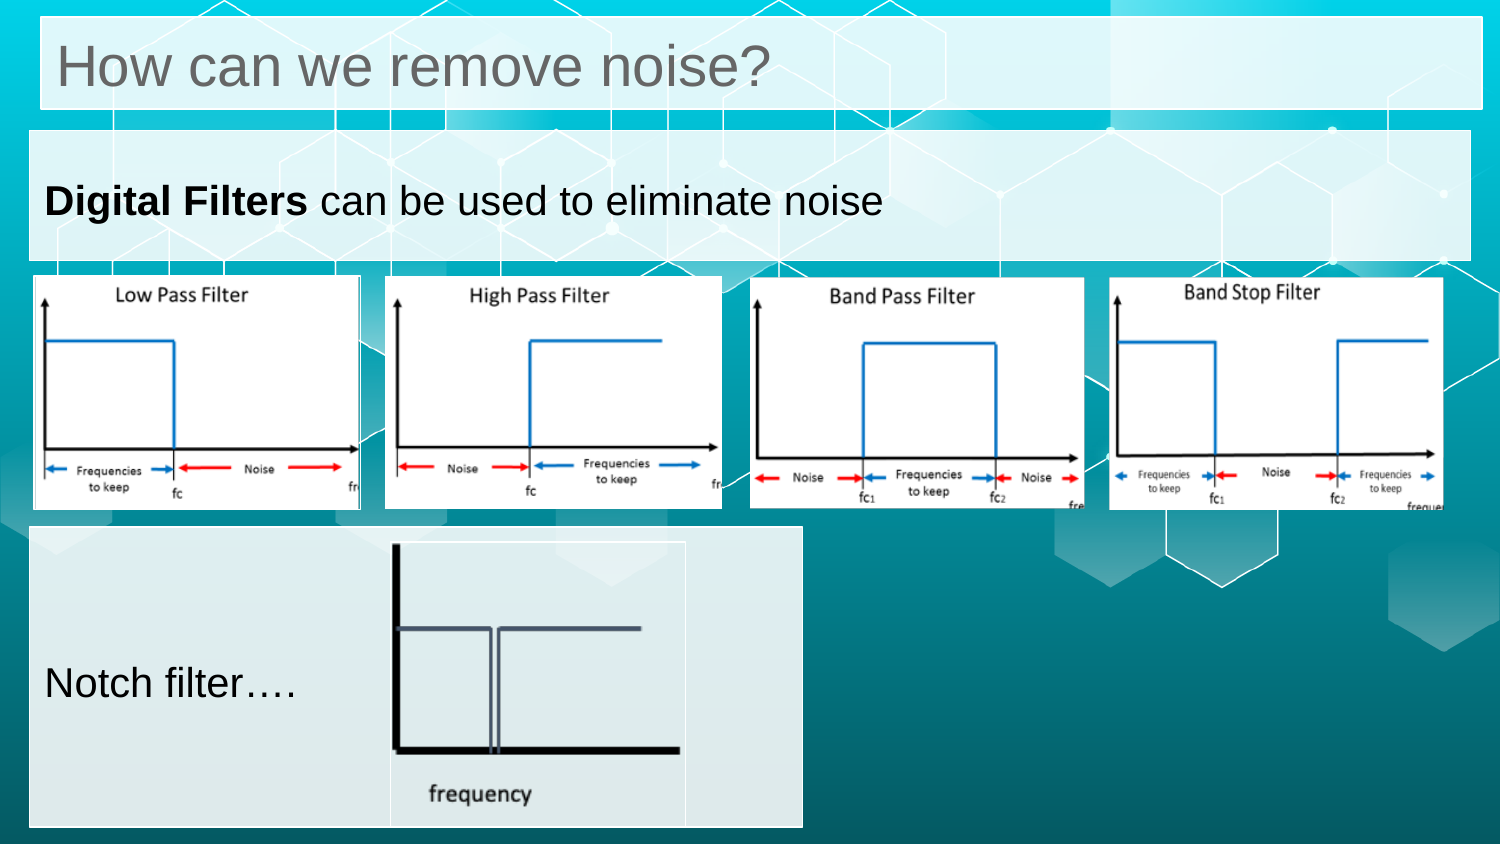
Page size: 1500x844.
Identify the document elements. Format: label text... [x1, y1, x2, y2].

picture [0, 0, 1500, 652]
picture [390, 542, 685, 828]
text_box Digital Filters can be used to eliminate noise [29, 130, 1471, 261]
text_box Notch filter…. [29, 527, 803, 827]
text_box How can we remove noise? [41, 17, 1483, 109]
